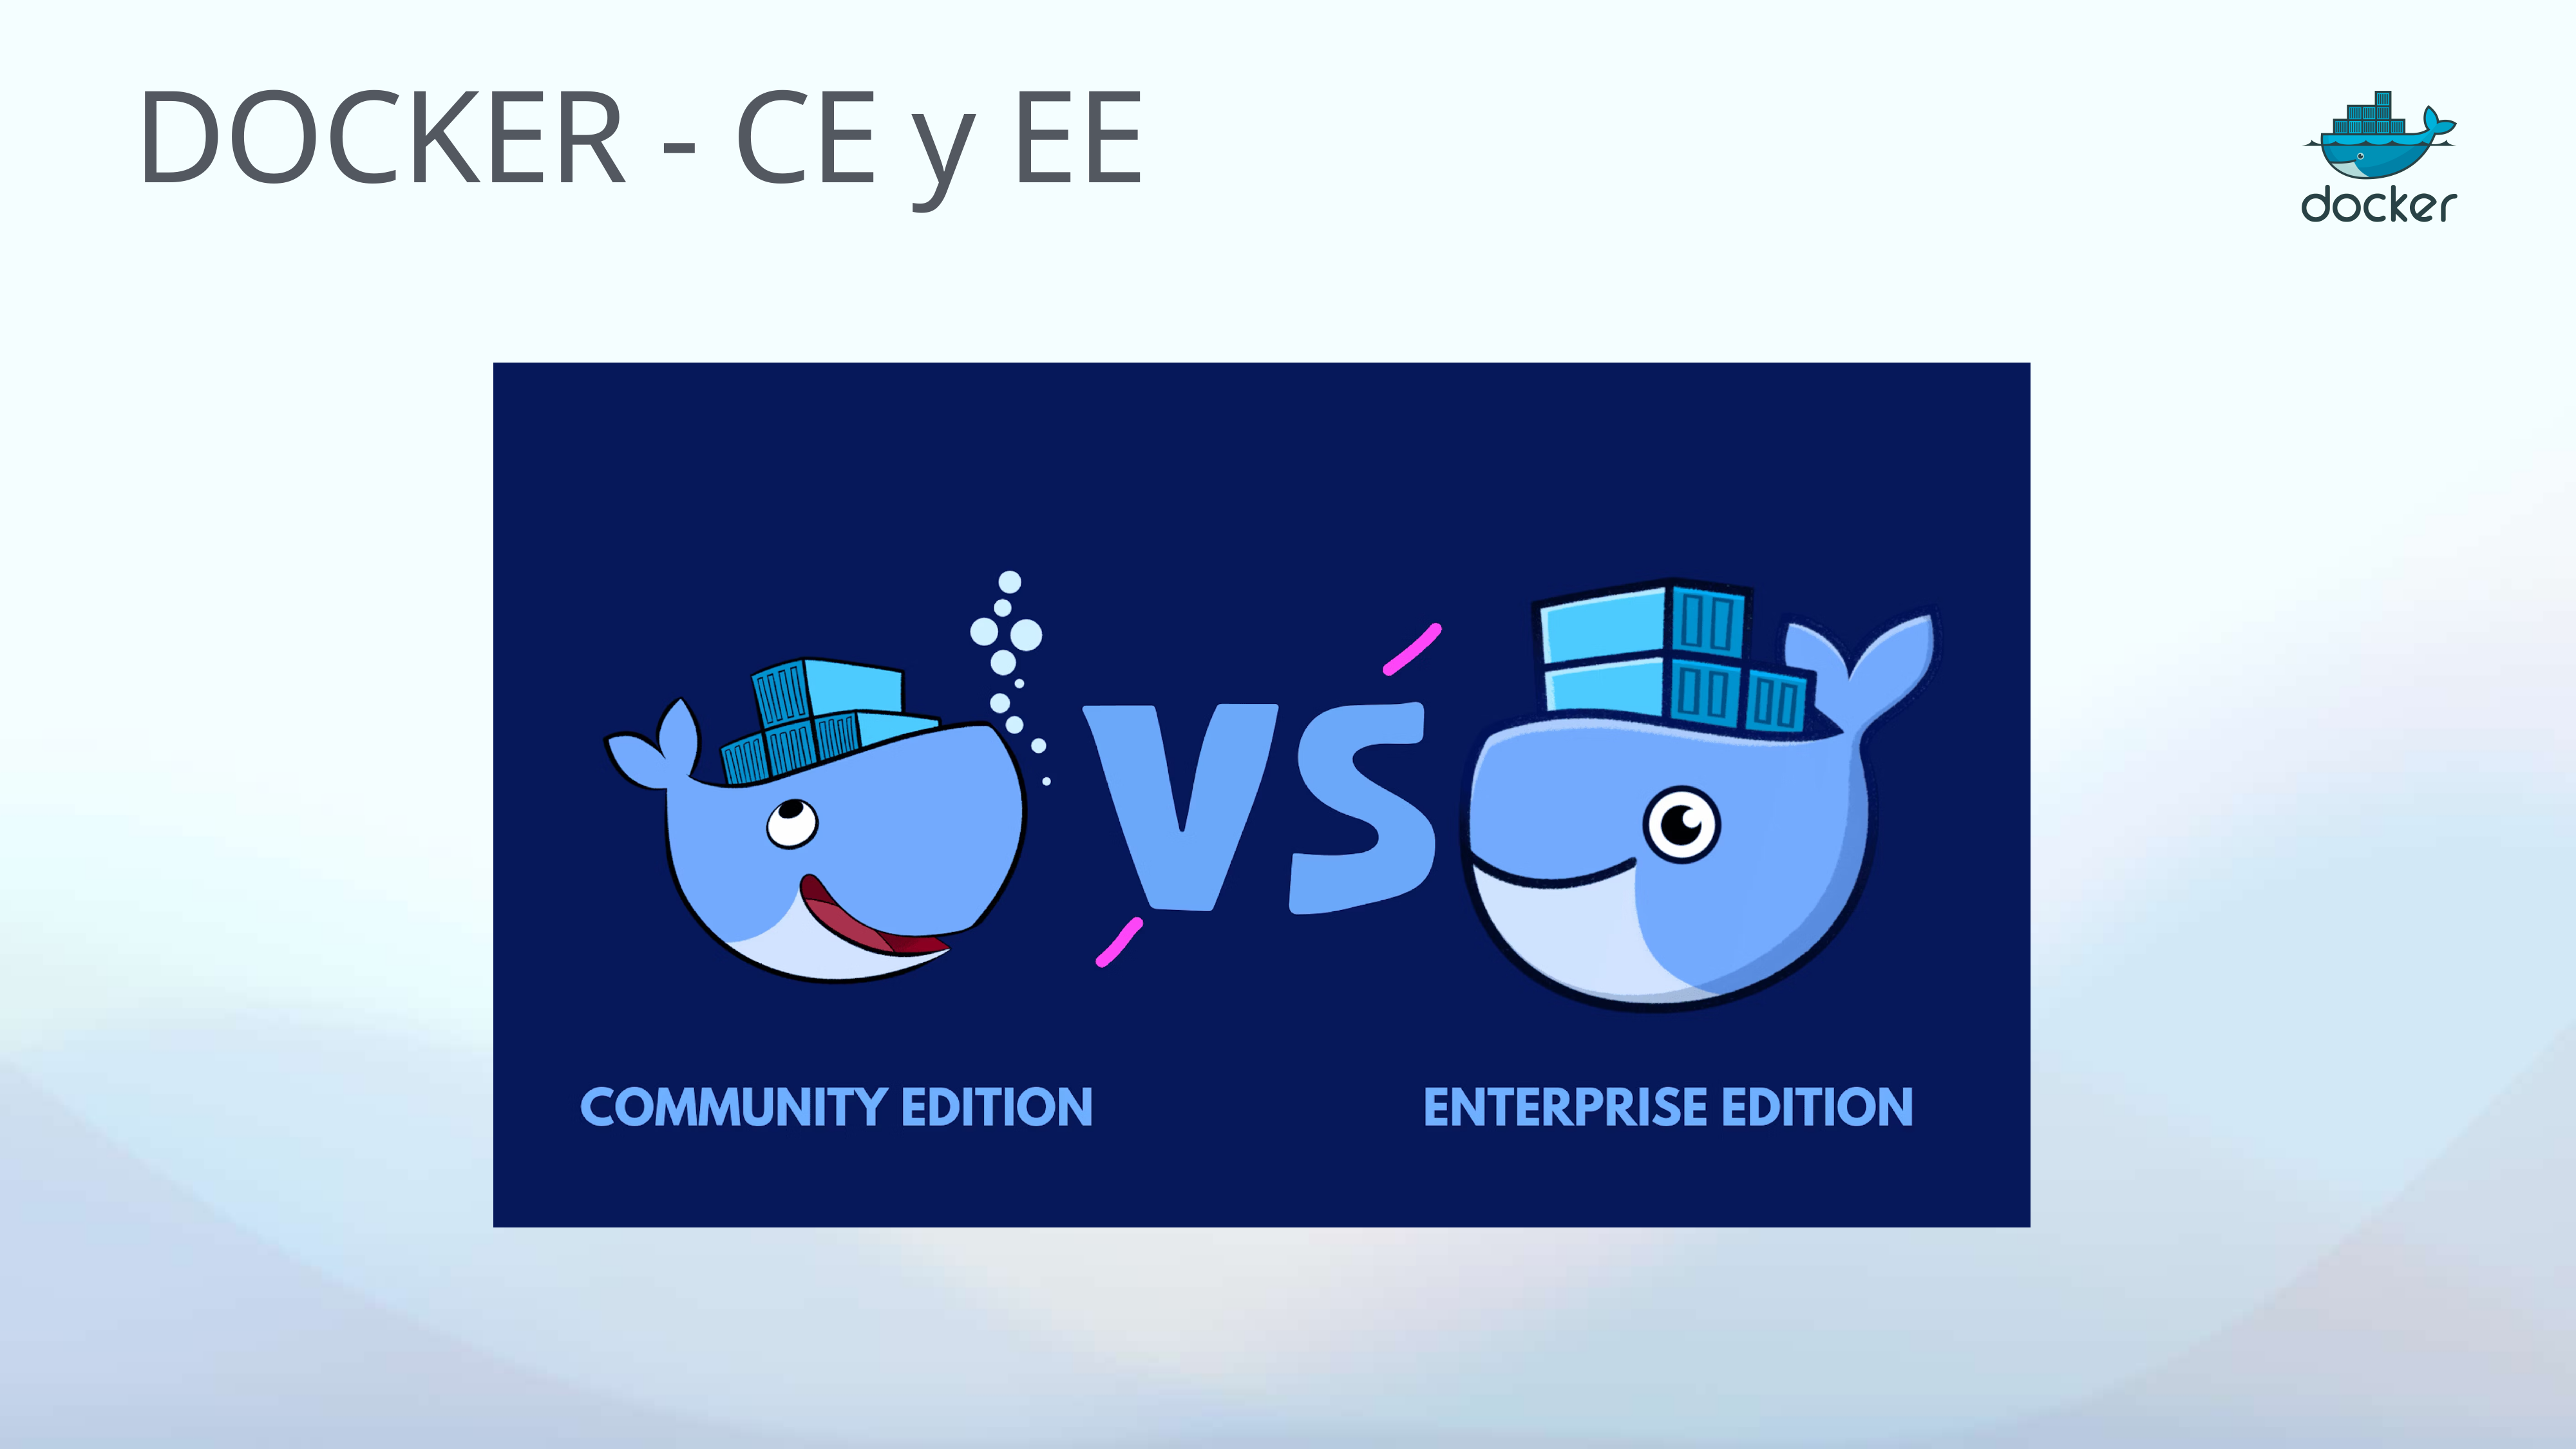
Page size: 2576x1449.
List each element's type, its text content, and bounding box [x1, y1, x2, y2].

picture [0, 0, 2576, 1449]
title DOCKER - CE y EE [127, 66, 2449, 246]
